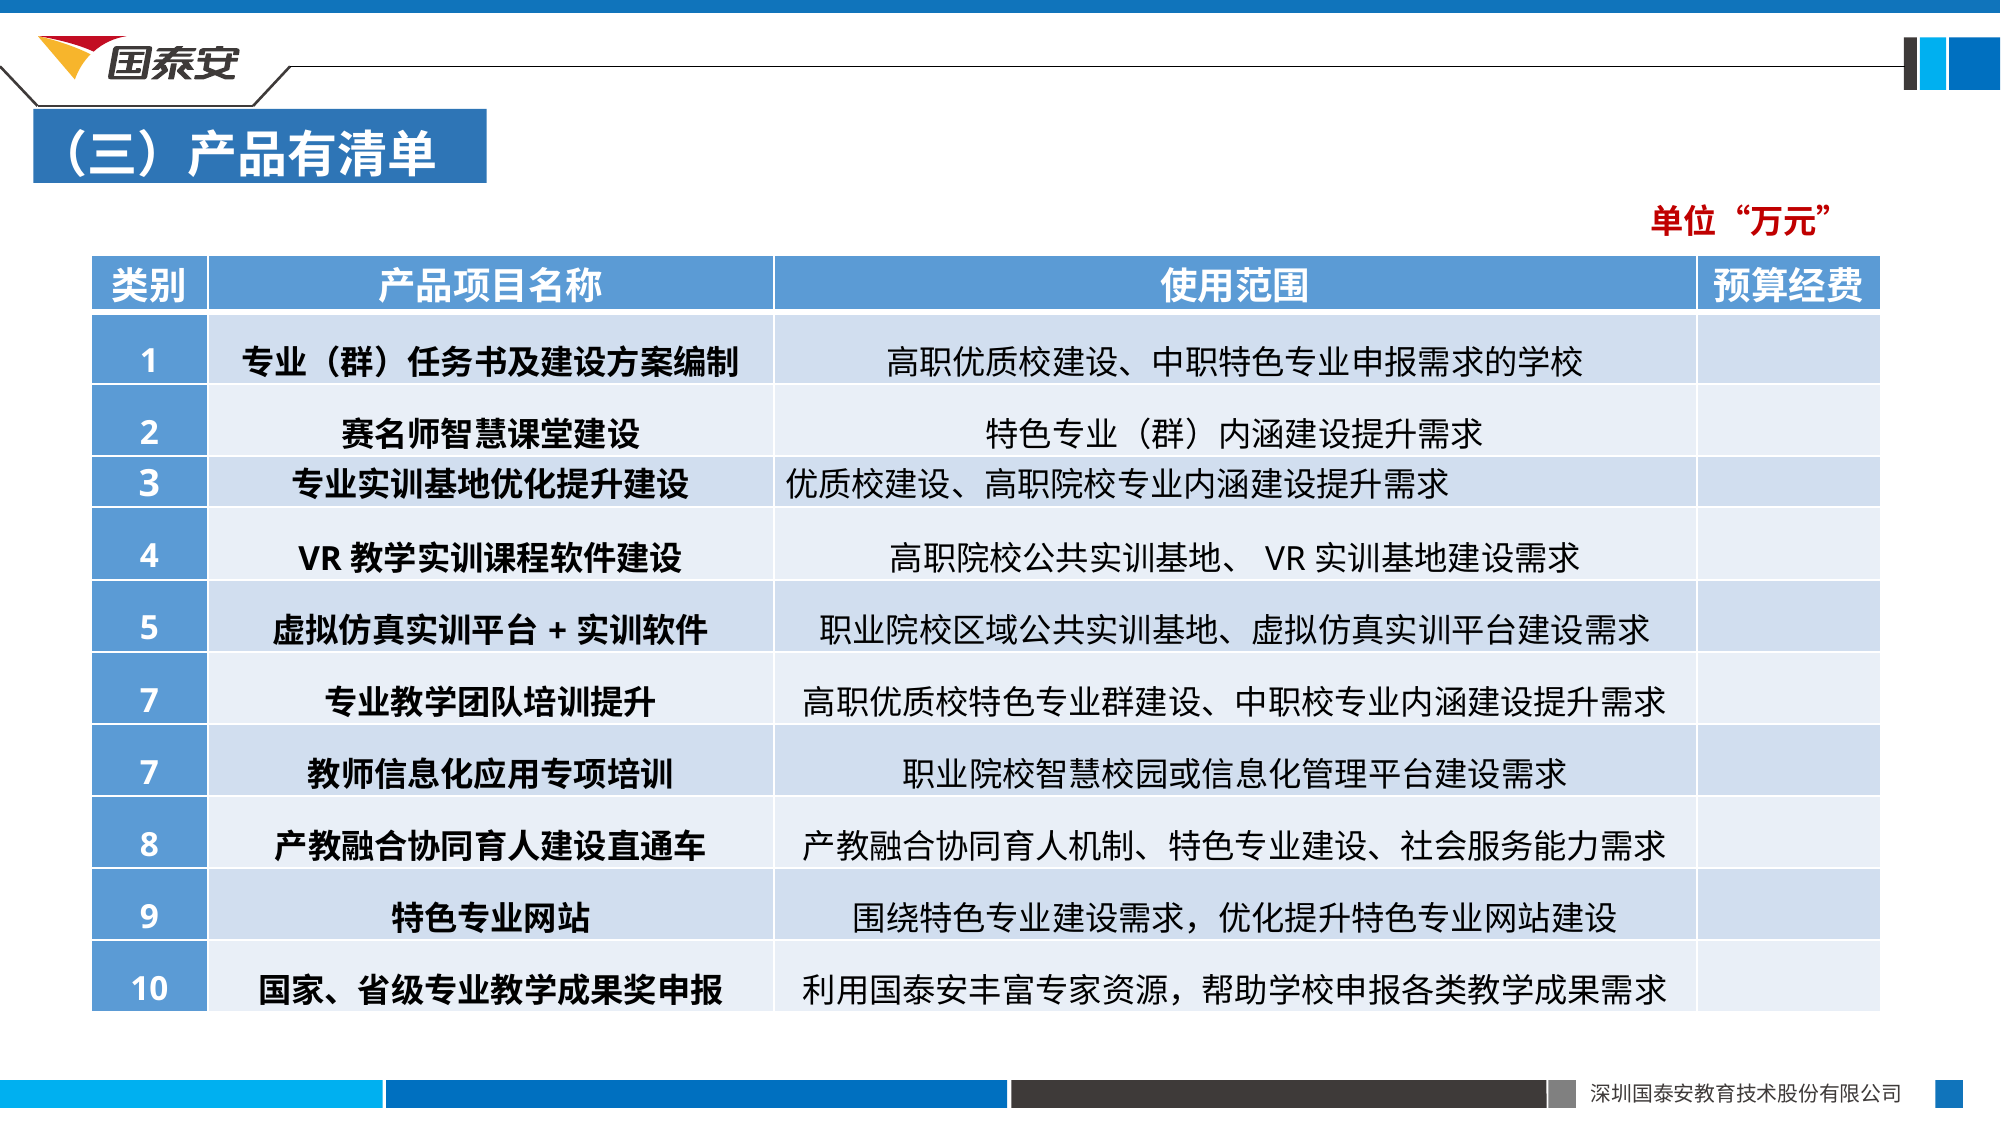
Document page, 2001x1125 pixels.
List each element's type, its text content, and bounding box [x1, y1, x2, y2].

table_cell 7 [92, 725, 207, 795]
table_cell 教师信息化应用专项培训 [209, 725, 773, 795]
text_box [0, 66, 290, 106]
table_cell 10 [92, 941, 207, 1011]
table_cell 9 [92, 869, 207, 939]
table_header 使用范围 [775, 256, 1696, 309]
table_cell 4 [92, 508, 207, 579]
table_header 类别 [92, 256, 207, 309]
table_cell [1698, 869, 1880, 939]
table_cell 产教融合协同育人建设直通车 [209, 797, 773, 867]
table_cell 职业院校智慧校园或信息化管理平台建设需求 [775, 725, 1696, 795]
table_cell [1698, 581, 1880, 651]
table_cell 围绕特色专业建设需求，优化提升特色专业网站建设 [775, 869, 1696, 939]
table_cell 5 [92, 581, 207, 651]
table_cell 特色专业（群）内涵建设提升需求 [775, 385, 1696, 455]
table_cell 高职优质校建设、中职特色专业申报需求的学校 [775, 315, 1696, 383]
table_cell 产教融合协同育人机制、特色专业建设、社会服务能力需求 [775, 797, 1696, 867]
table_cell 2 [92, 385, 207, 455]
table_cell 专业（群）任务书及建设方案编制 [209, 315, 773, 383]
table_cell 8 [92, 797, 207, 867]
text_box 单位“万元” [1635, 193, 1866, 248]
table_cell [1698, 457, 1880, 506]
table_cell 特色专业网站 [209, 869, 773, 939]
table_cell 专业实训基地优化提升建设 [209, 457, 773, 506]
table_cell 国家、省级专业教学成果奖申报 [209, 941, 773, 1011]
table_cell 7 [92, 653, 207, 723]
table_header 产品项目名称 [209, 256, 773, 309]
table_cell [1698, 725, 1880, 795]
table_cell [1698, 508, 1880, 579]
table_cell 高职院校公共实训基地、VR实训基地建设需求 [775, 508, 1696, 579]
table_cell VR教学实训课程软件建设 [209, 508, 773, 579]
table_cell [1698, 941, 1880, 1011]
table_cell 优质校建设、高职院校专业内涵建设提升需求 [775, 457, 1696, 506]
table_cell [1698, 385, 1880, 455]
table_cell [1698, 797, 1880, 867]
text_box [23, 96, 487, 191]
table_cell [1698, 315, 1880, 383]
table_cell 3 [92, 457, 207, 506]
table_cell 赛名师智慧课堂建设 [209, 385, 773, 455]
table_cell 虚拟仿真实训平台+实训软件 [209, 581, 773, 651]
table_cell 利用国泰安丰富专家资源，帮助学校申报各类教学成果需求 [775, 941, 1696, 1011]
table_header 预算经费 [1698, 256, 1880, 309]
table_cell 1 [92, 315, 207, 383]
table_cell 职业院校区域公共实训基地、虚拟仿真实训平台建设需求 [775, 581, 1696, 651]
table_cell 专业教学团队培训提升 [209, 653, 773, 723]
table_cell [1698, 653, 1880, 723]
table_cell 高职优质校特色专业群建设、中职校专业内涵建设提升需求 [775, 653, 1696, 723]
